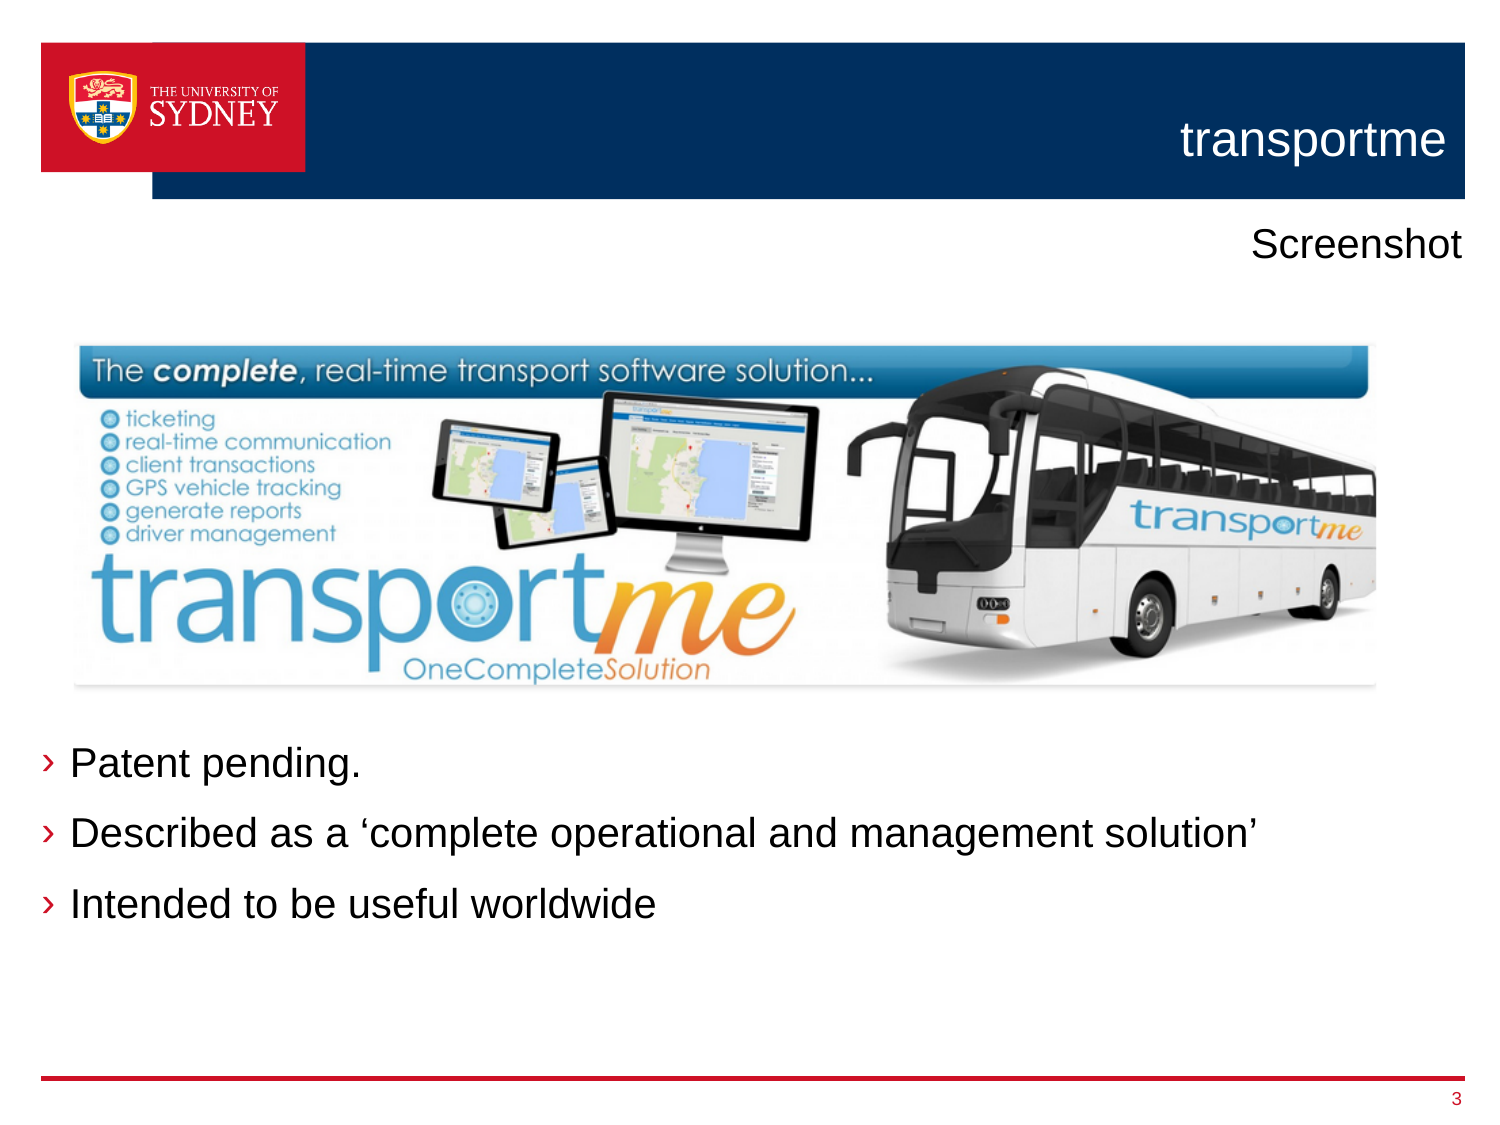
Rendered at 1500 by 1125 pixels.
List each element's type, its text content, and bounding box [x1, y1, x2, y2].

slide_number 3 [1421, 1080, 1463, 1116]
list Screenshot [41, 208, 1463, 288]
picture [69, 71, 278, 144]
picture [52, 325, 1406, 696]
list Patent pending. Described as a ‘complete operational and management solution’ Intended to be useful worldwide [41, 727, 1463, 1059]
title transportme [304, 70, 1463, 175]
